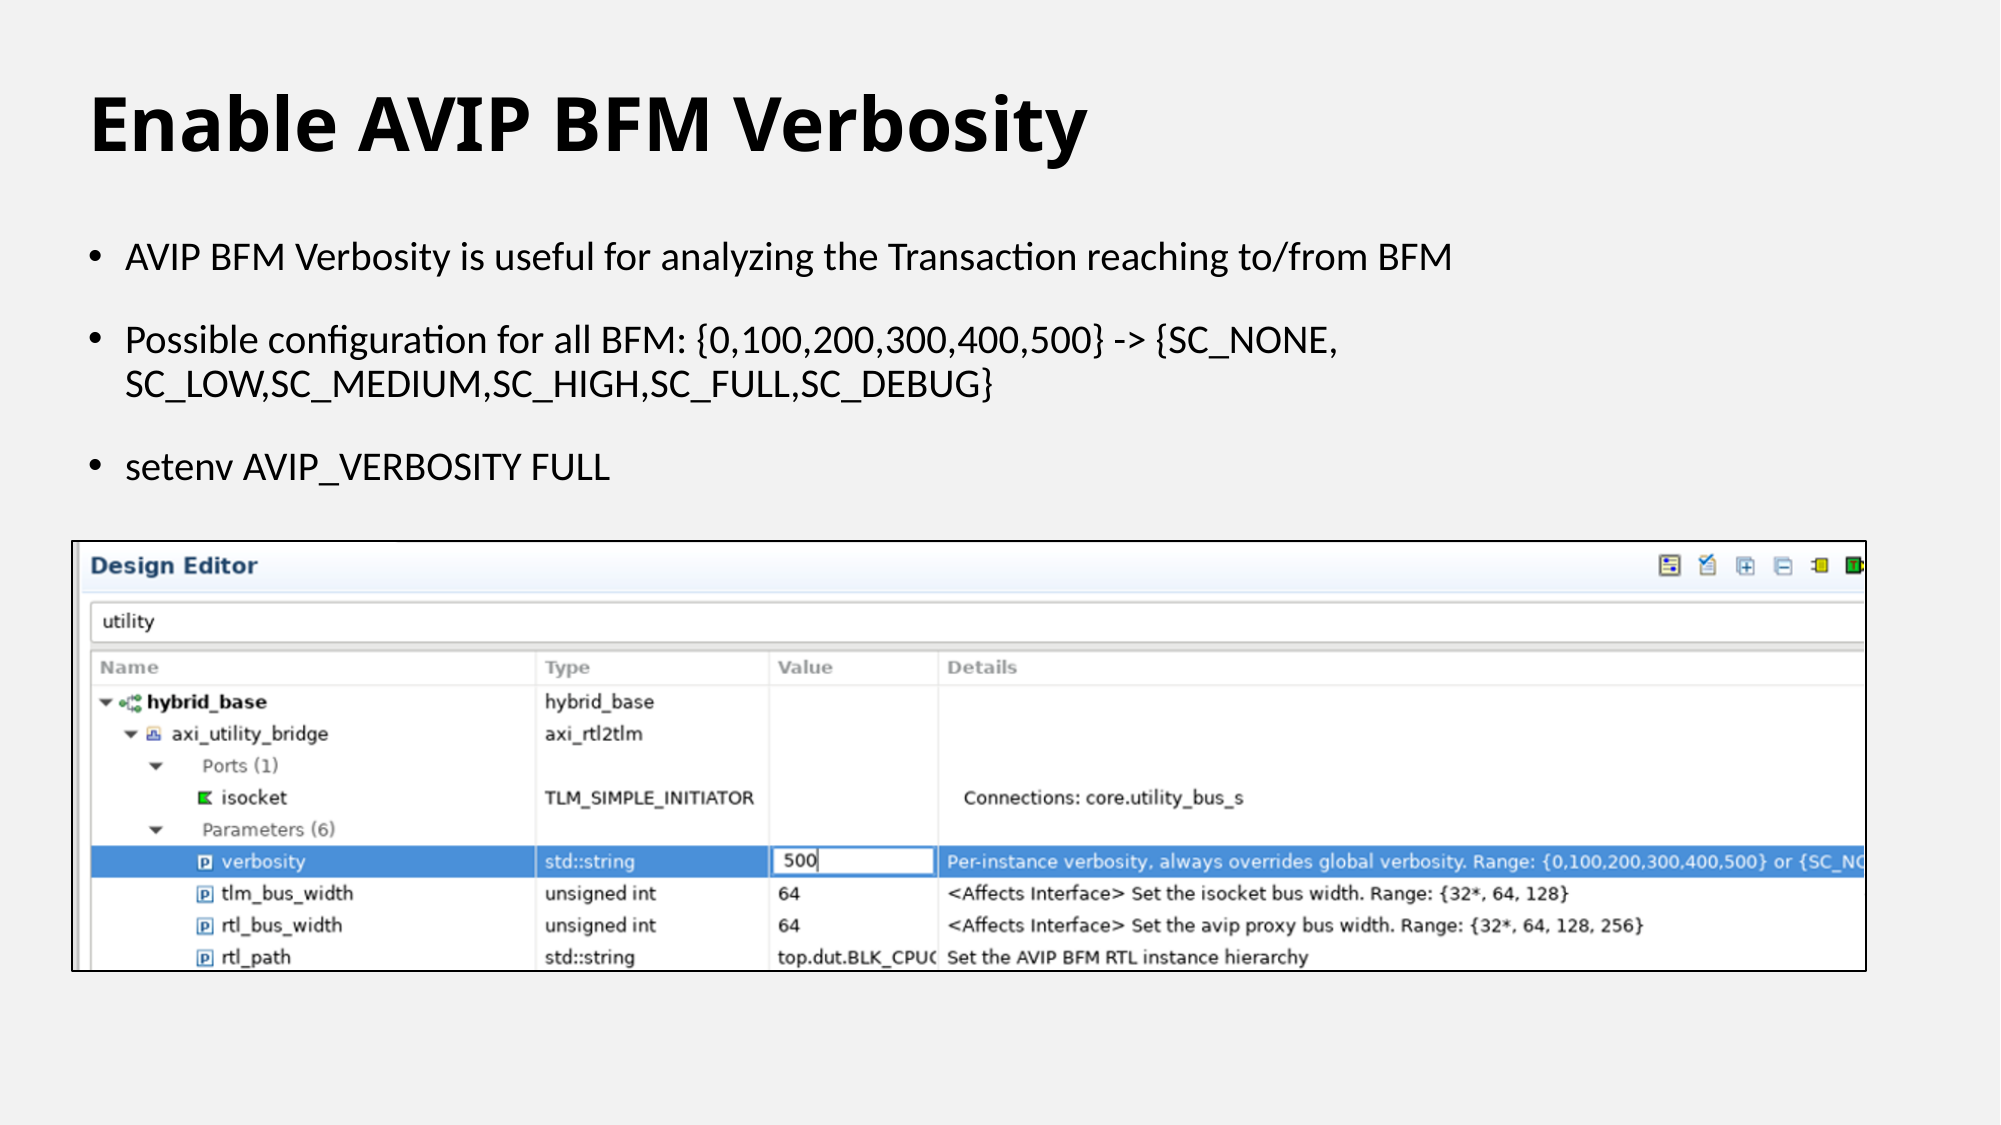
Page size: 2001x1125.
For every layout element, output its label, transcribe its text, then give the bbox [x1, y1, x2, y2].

title Enable AVIP BFM Verbosity [73, 83, 1929, 171]
picture [73, 542, 1866, 970]
list AVIP BFM Verbosity is useful for analyzing the Transaction reaching to/from BFM Possible configuration for all BFM: {0,100,200,300,400,500} -> {SC_NONE, SC_LOW,SC_MEDIUM,SC_HIGH,SC_FULL,SC_DEBUG} setenv AVIP_VERBOSITY FULL [73, 227, 1929, 497]
